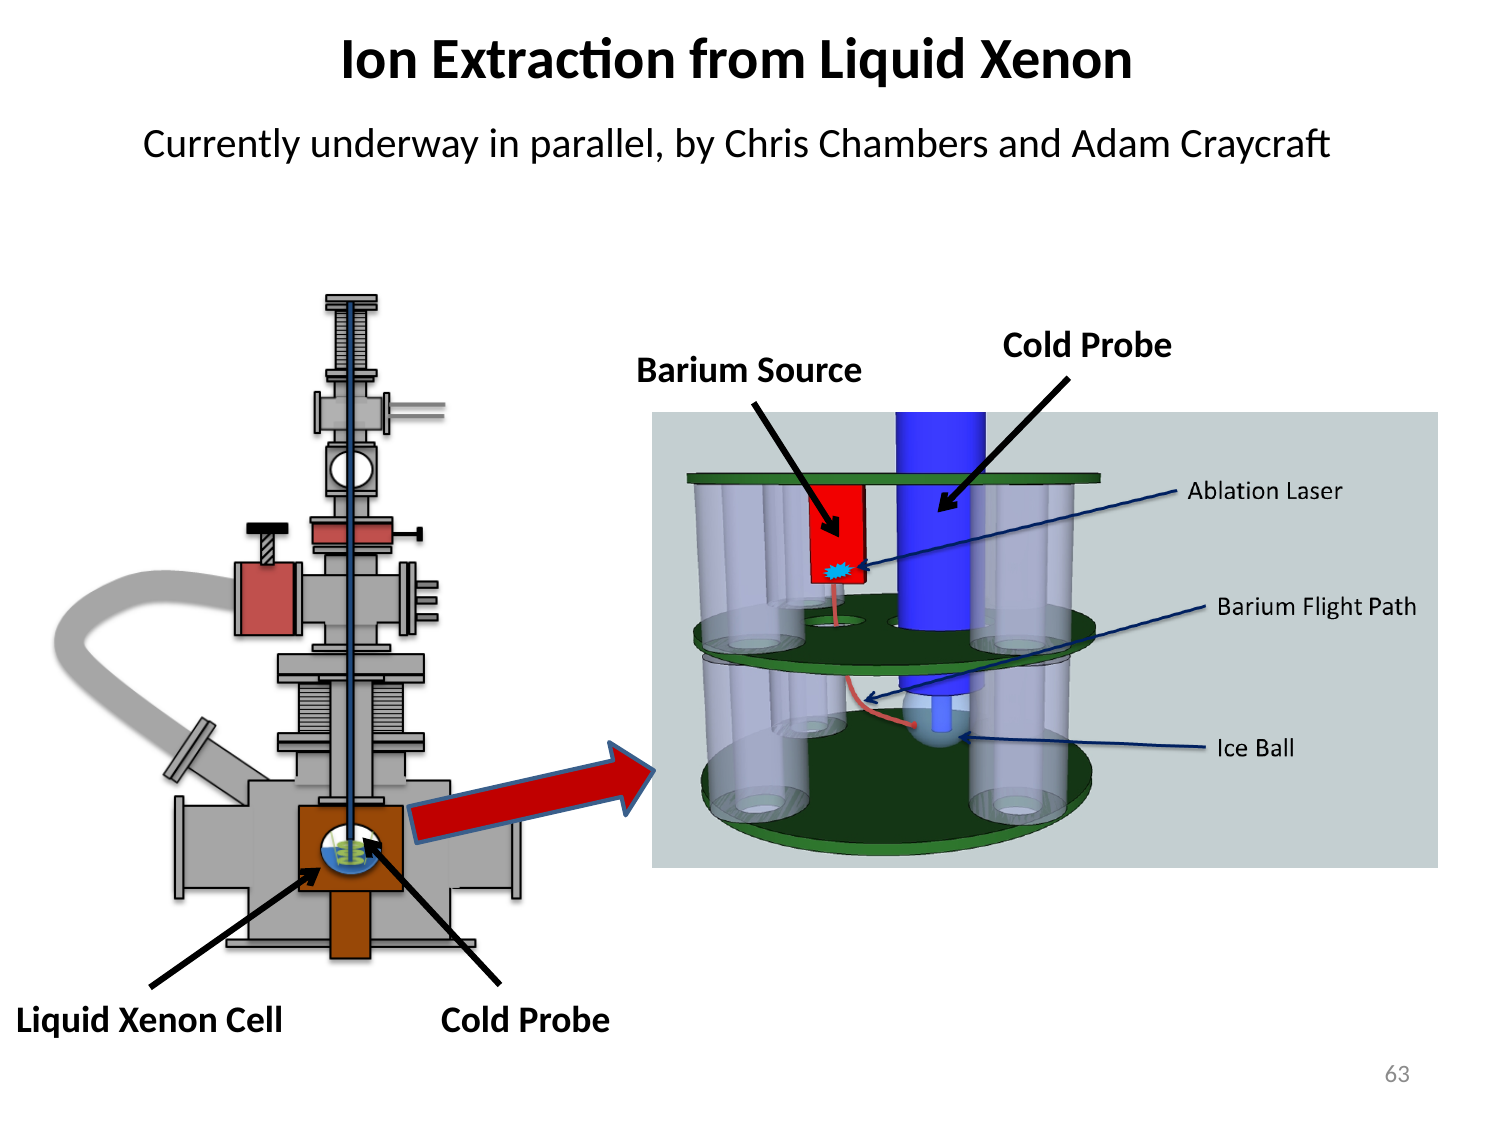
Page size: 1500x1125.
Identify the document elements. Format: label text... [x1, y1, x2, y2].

picture [49, 274, 551, 968]
text_box Currently underway in parallel, by Chris Chambers and Adam Craycraft [128, 108, 1347, 174]
slide_number 63 [1074, 1042, 1425, 1103]
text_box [937, 377, 1070, 513]
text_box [753, 402, 840, 538]
text_box [554, 740, 646, 818]
text_box Cold Probe [988, 312, 1188, 373]
text_box Barium Source [621, 337, 878, 398]
text_box Liquid Xenon Cell [1, 987, 299, 1048]
picture [651, 412, 1439, 868]
text_box Ion Extraction from Liquid Xenon [325, 12, 1150, 98]
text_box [149, 867, 322, 988]
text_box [362, 837, 501, 986]
text_box Cold Probe [426, 987, 626, 1048]
